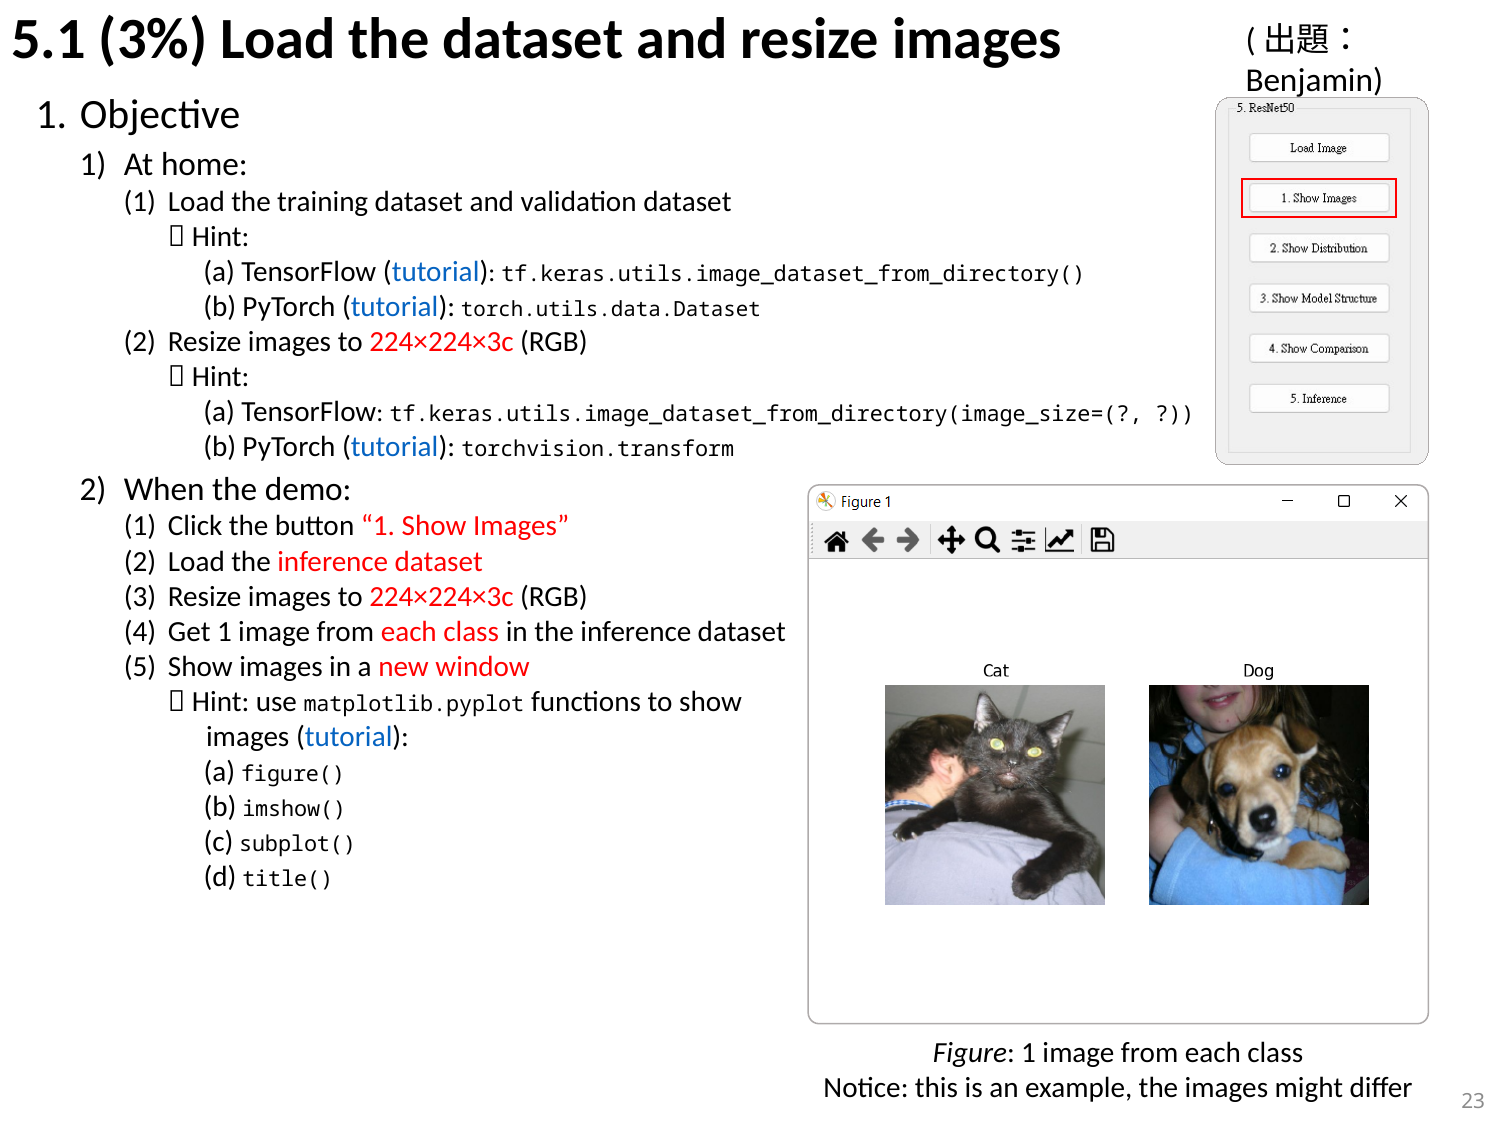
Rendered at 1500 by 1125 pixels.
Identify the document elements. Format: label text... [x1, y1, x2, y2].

text_box (出題：Benjamin) [1230, 11, 1500, 106]
picture [808, 484, 1429, 1024]
text_box Figure: 1 image from each class Notice: this is an example, the images might differ [778, 1025, 1458, 1111]
text_box 5.1 (3%) Load the dataset and resize images [0, 0, 1500, 80]
text_box Objective At home: Load the training dataset and validation dataset  Hint: (a) TensorFlow (tutorial): tf.keras.utils.image_dataset_from_directory() (b) PyTorch (tutorial): torch.utils.data.Dataset Resize images to 224×224×3c (RGB)  Hint: (a) TensorFlow: tf.keras.utils.image_dataset_from_directory(image_size=(?, ?)) (b) PyTorch (tutorial): torchvision.transform When the demo: Click the button “1. Show Images” Load the inference dataset Resize images to 224×224×3c (RGB) Get 1 image from each class in the inference dataset Show images in a new window  Hint: use matplotlib.pyplot functions to show images (tutorial): (a) figure() (b) imshow() (c) subplot() (d) title() [20, 77, 1216, 1081]
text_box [1215, 97, 1429, 465]
slide_number 23 [1162, 1079, 1500, 1125]
